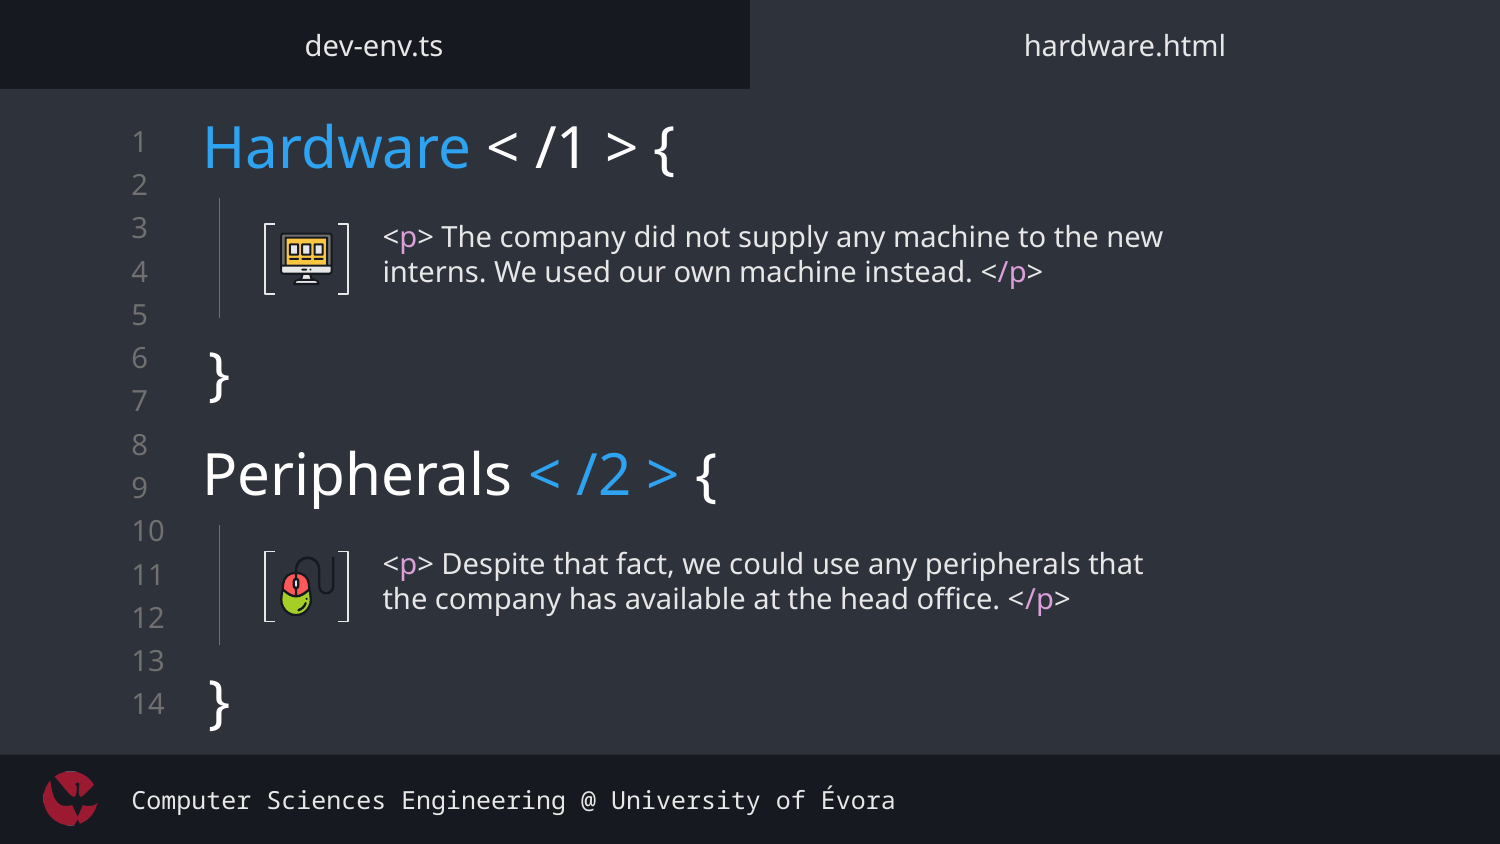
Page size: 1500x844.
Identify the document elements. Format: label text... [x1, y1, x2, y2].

subtitle dev-env.ts [0, 15, 749, 74]
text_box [177, 525, 262, 750]
title Hardware < /1 > { [187, 101, 854, 189]
subtitle <p> Despite that fact, we could use any peripherals that the company has available at the head office. </p> [367, 515, 1211, 645]
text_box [265, 223, 349, 295]
subtitle <p> The company did not supply any machine to the new interns. We used our own machine instead. </p> [367, 188, 1211, 318]
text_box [278, 556, 335, 617]
subtitle Peripherals < /2 > { [187, 428, 936, 516]
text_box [265, 551, 349, 622]
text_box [177, 197, 262, 423]
subtitle hardware.html [750, 15, 1500, 74]
picture [8, 755, 133, 844]
